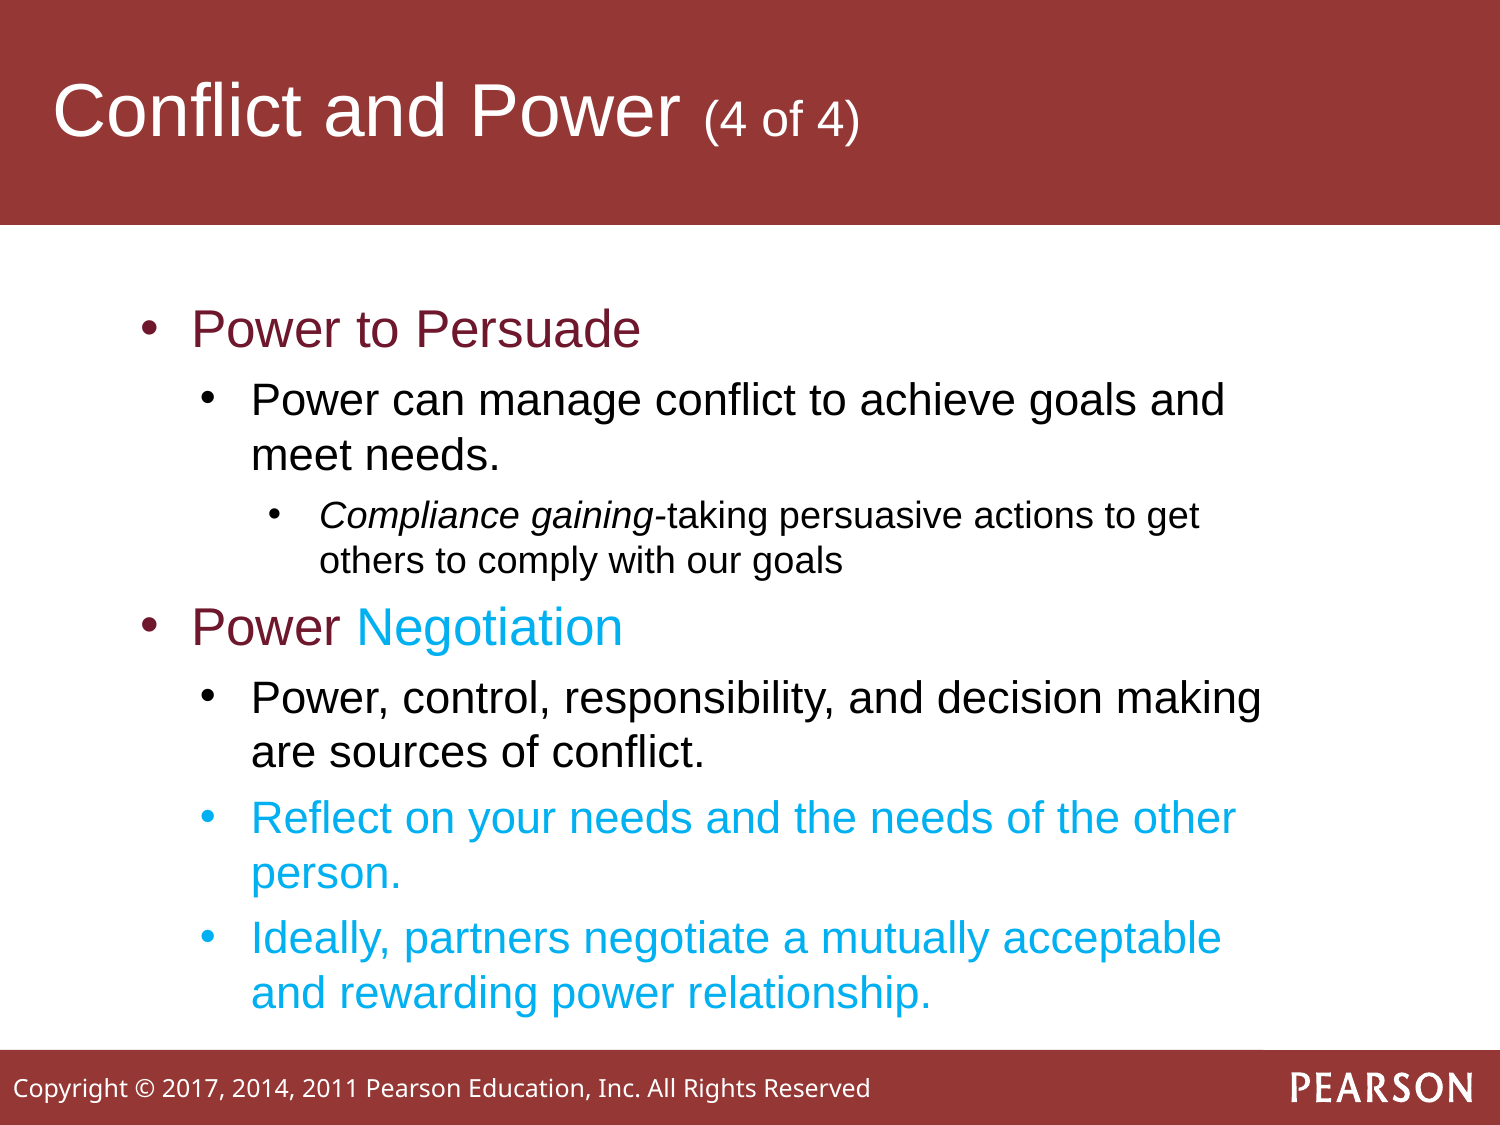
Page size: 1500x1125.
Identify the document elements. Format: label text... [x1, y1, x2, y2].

list Power to Persuade Power can manage conflict to achieve goals and meet needs. Compliance gaining-taking persuasive actions to get others to comply with our goals Power Negotiation Power, control, responsibility, and decision making are sources of conflict. Reflect on your needs and the needs of the other person. Ideally, partners negotiate a mutually acceptable and rewarding power relationship. [125, 287, 1313, 1030]
title Conflict and Power (4 of 4) [37, 0, 1438, 213]
